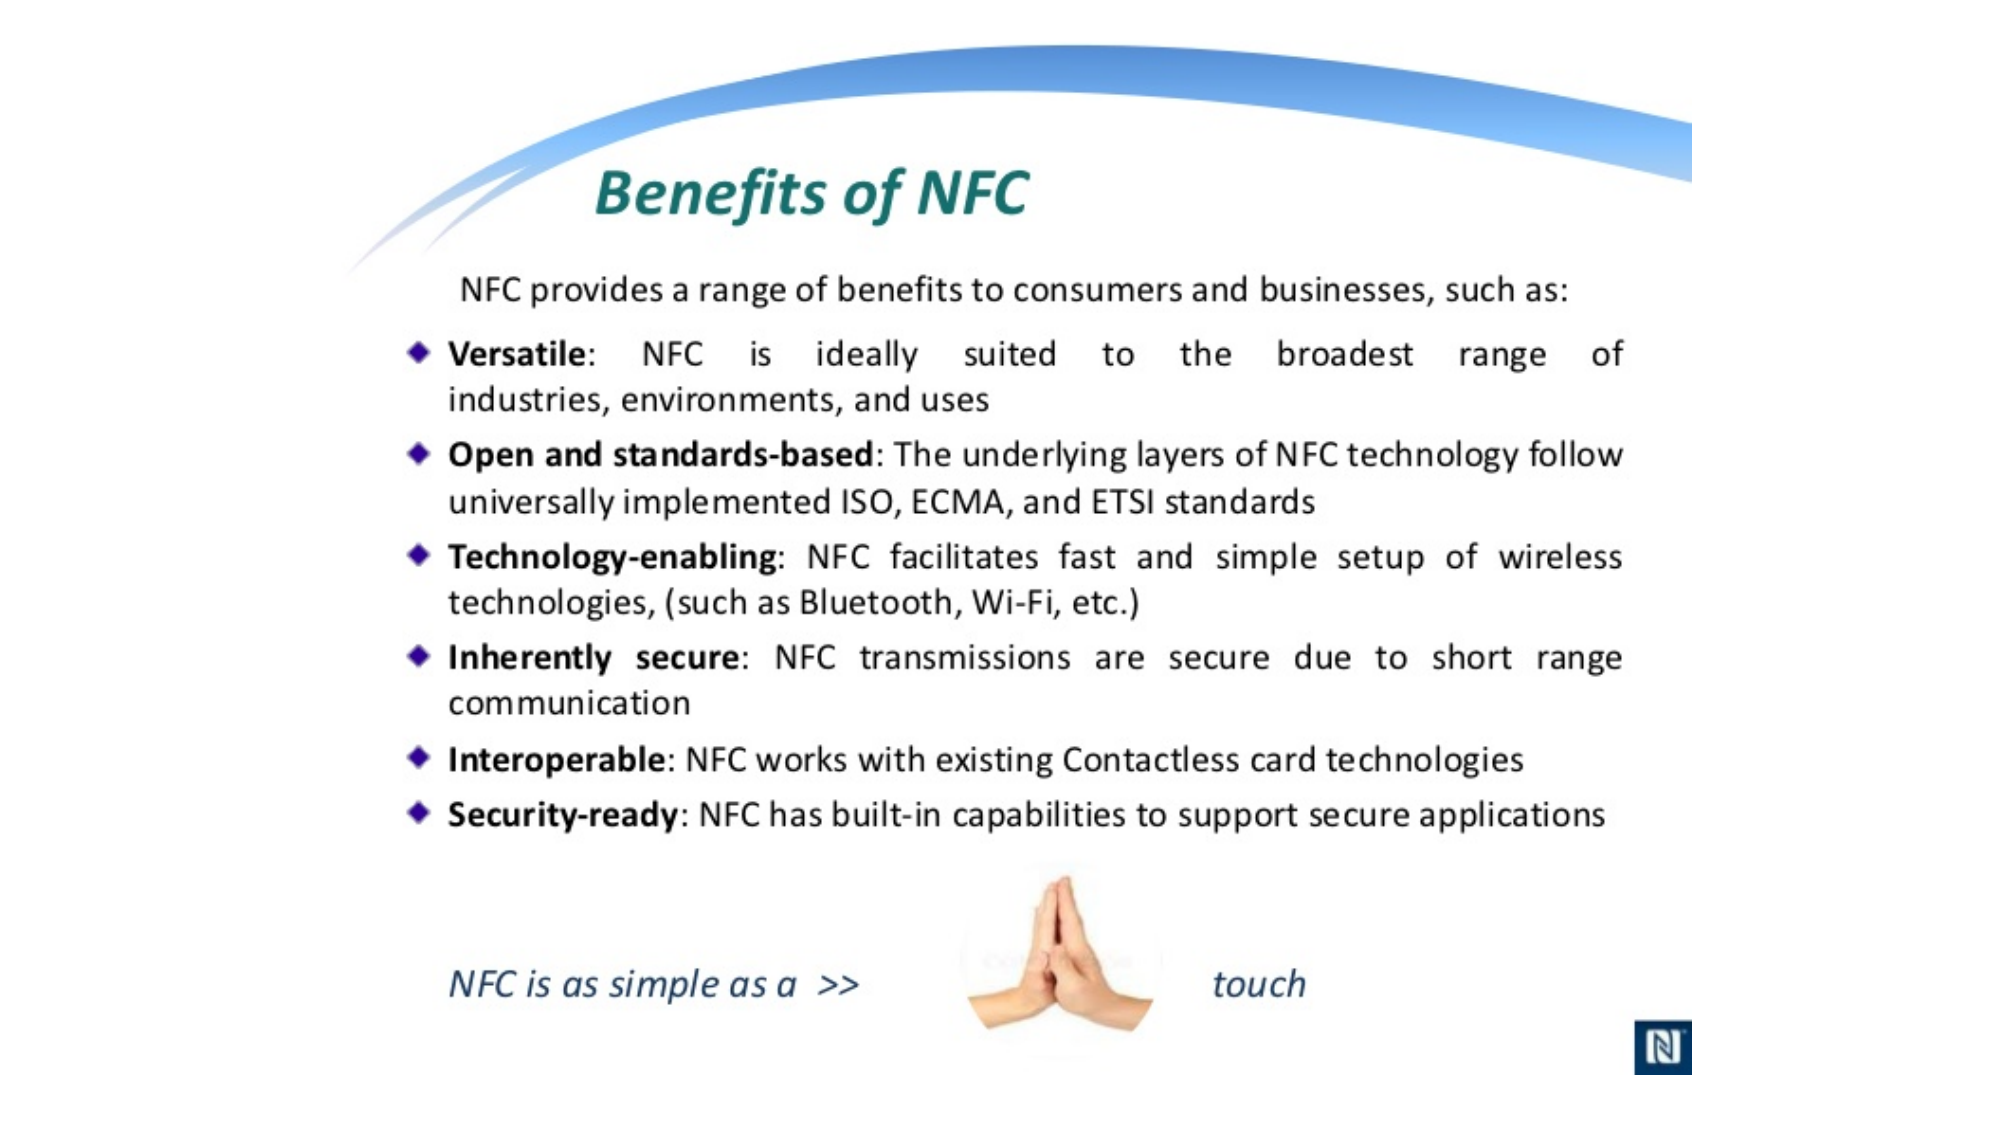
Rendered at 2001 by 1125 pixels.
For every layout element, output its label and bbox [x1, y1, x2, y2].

picture [312, 40, 1692, 1075]
